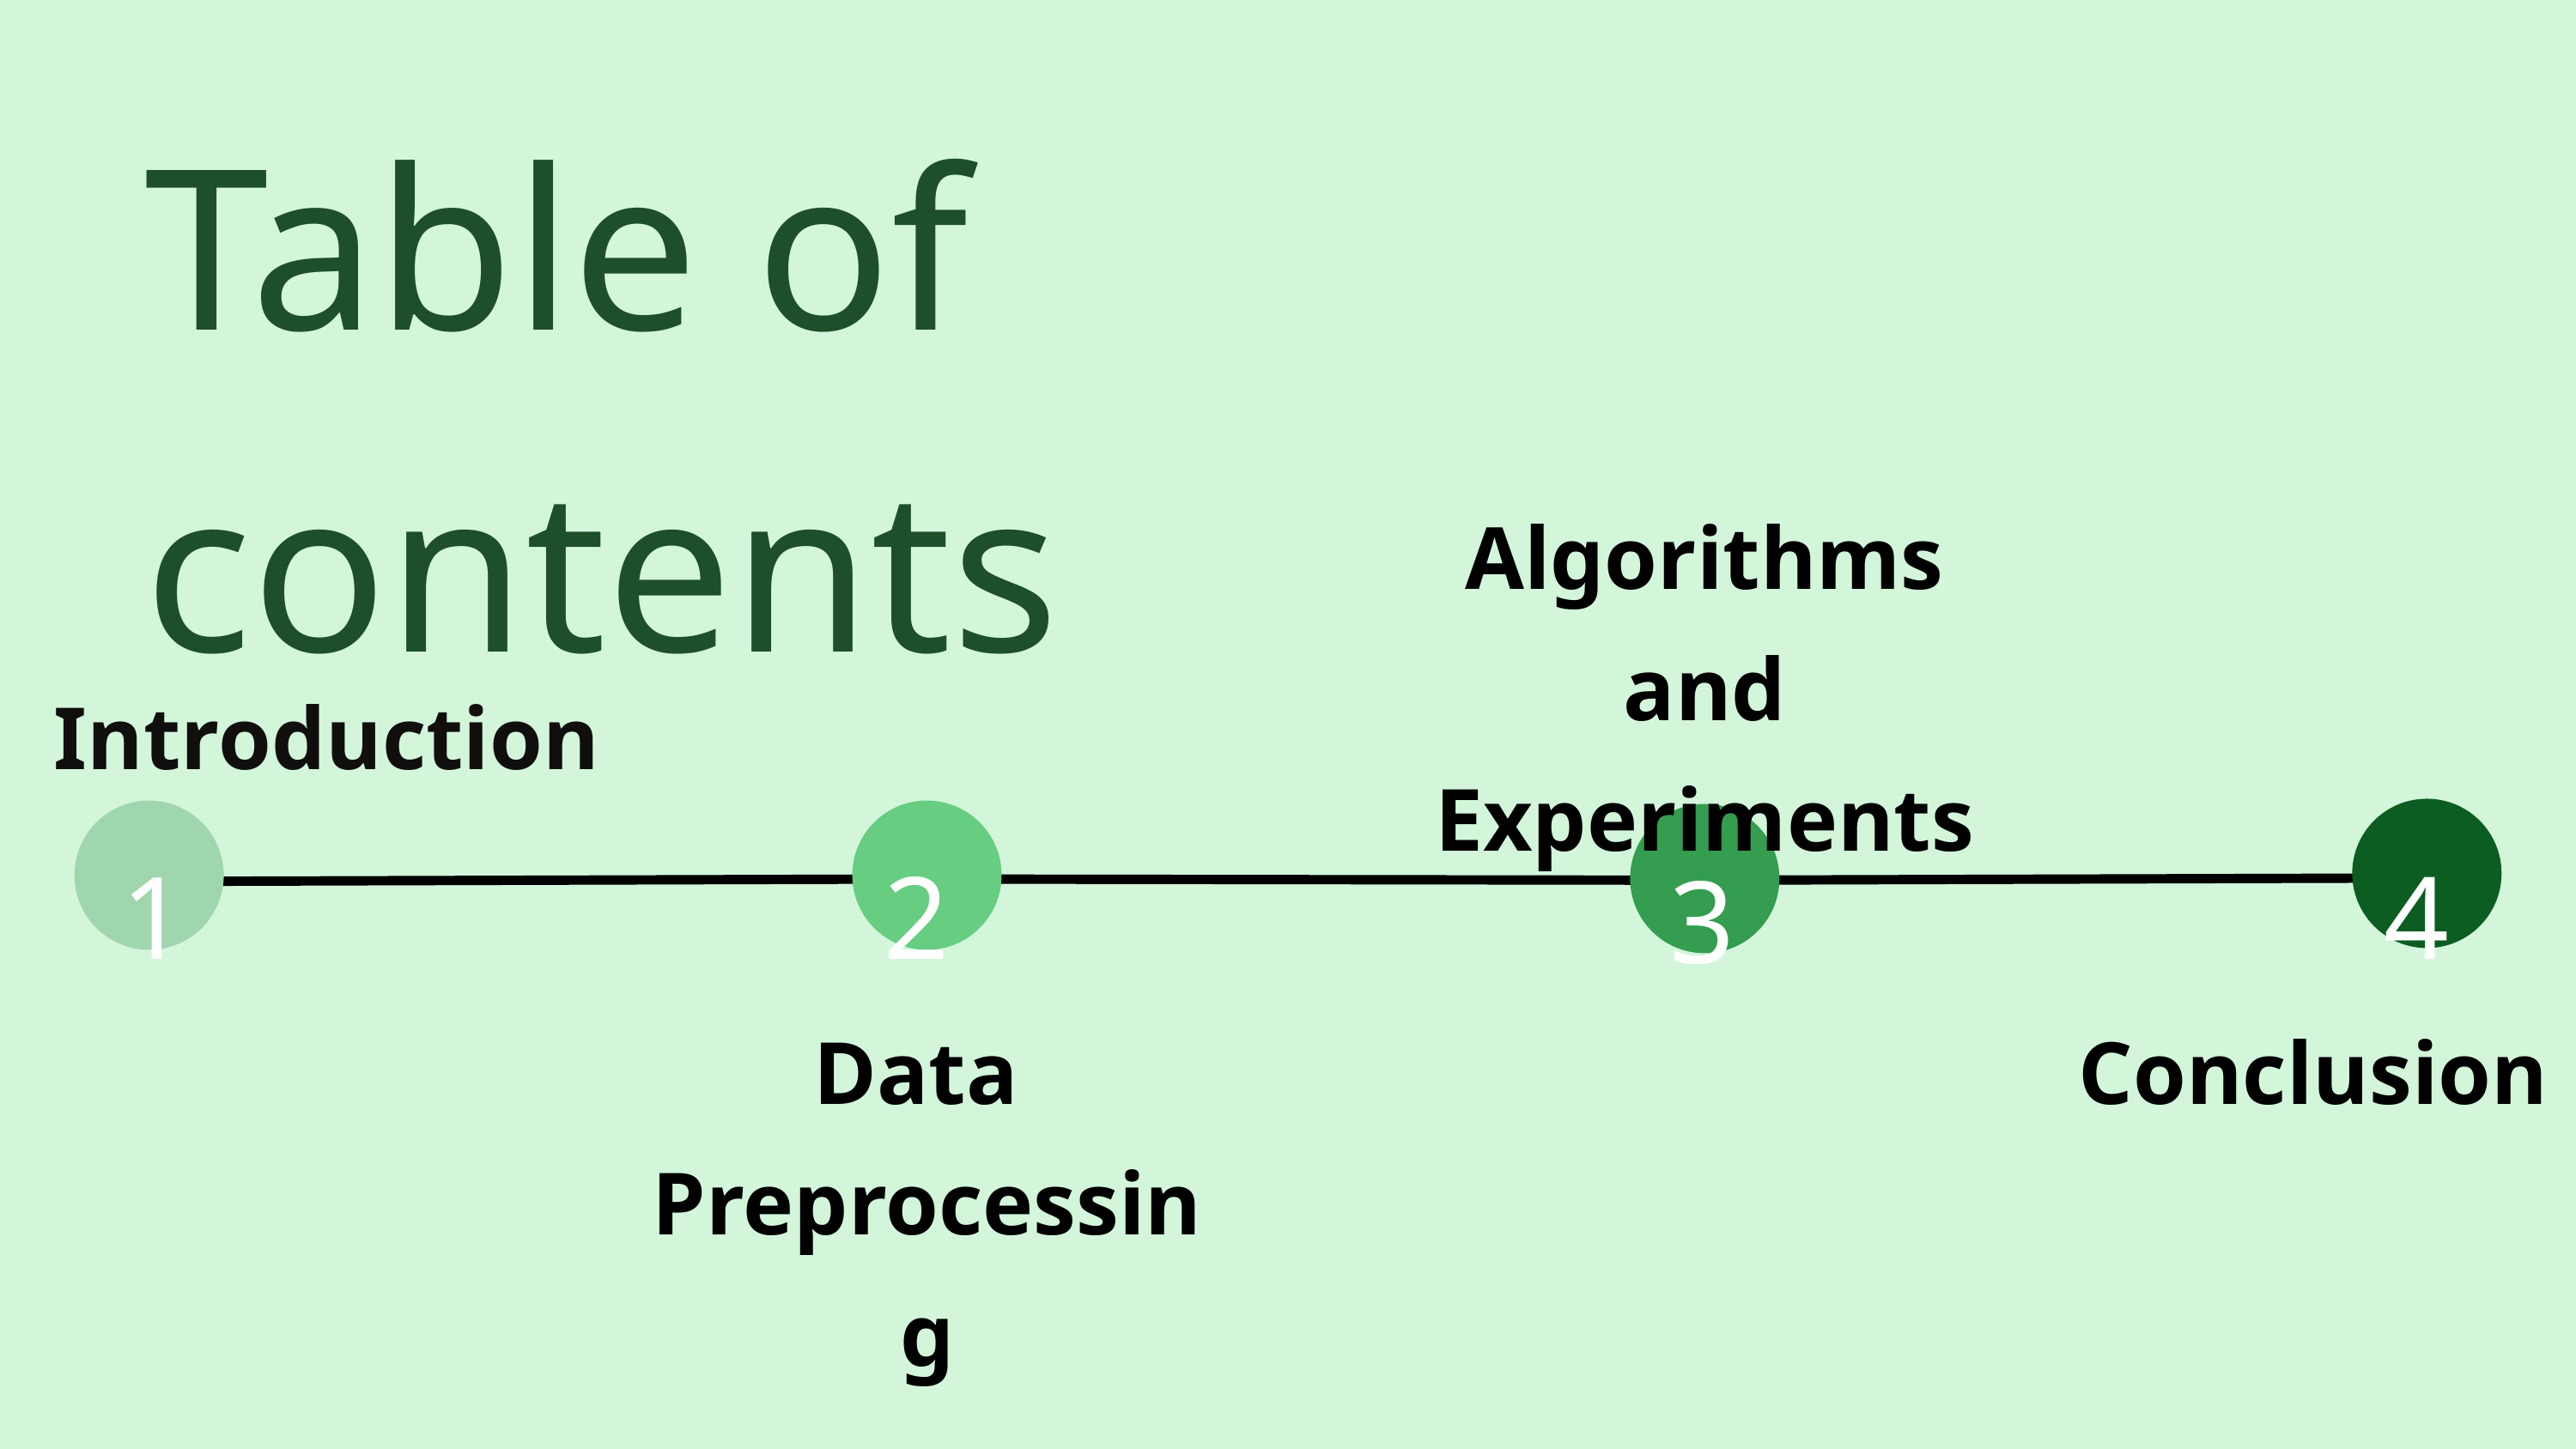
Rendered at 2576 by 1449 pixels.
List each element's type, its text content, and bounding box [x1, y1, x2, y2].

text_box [1630, 803, 1780, 960]
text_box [1783, 877, 2348, 881]
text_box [852, 800, 1002, 955]
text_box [74, 800, 224, 955]
text_box Conclusion [2078, 991, 2554, 1122]
text_box Table of contents [144, 52, 1595, 697]
text_box Algorithms and Experiments [1376, 476, 2033, 869]
text_box Data Preprocessing [626, 991, 1228, 1384]
text_box Introduction [54, 655, 619, 787]
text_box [228, 878, 848, 882]
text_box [2352, 798, 2502, 955]
